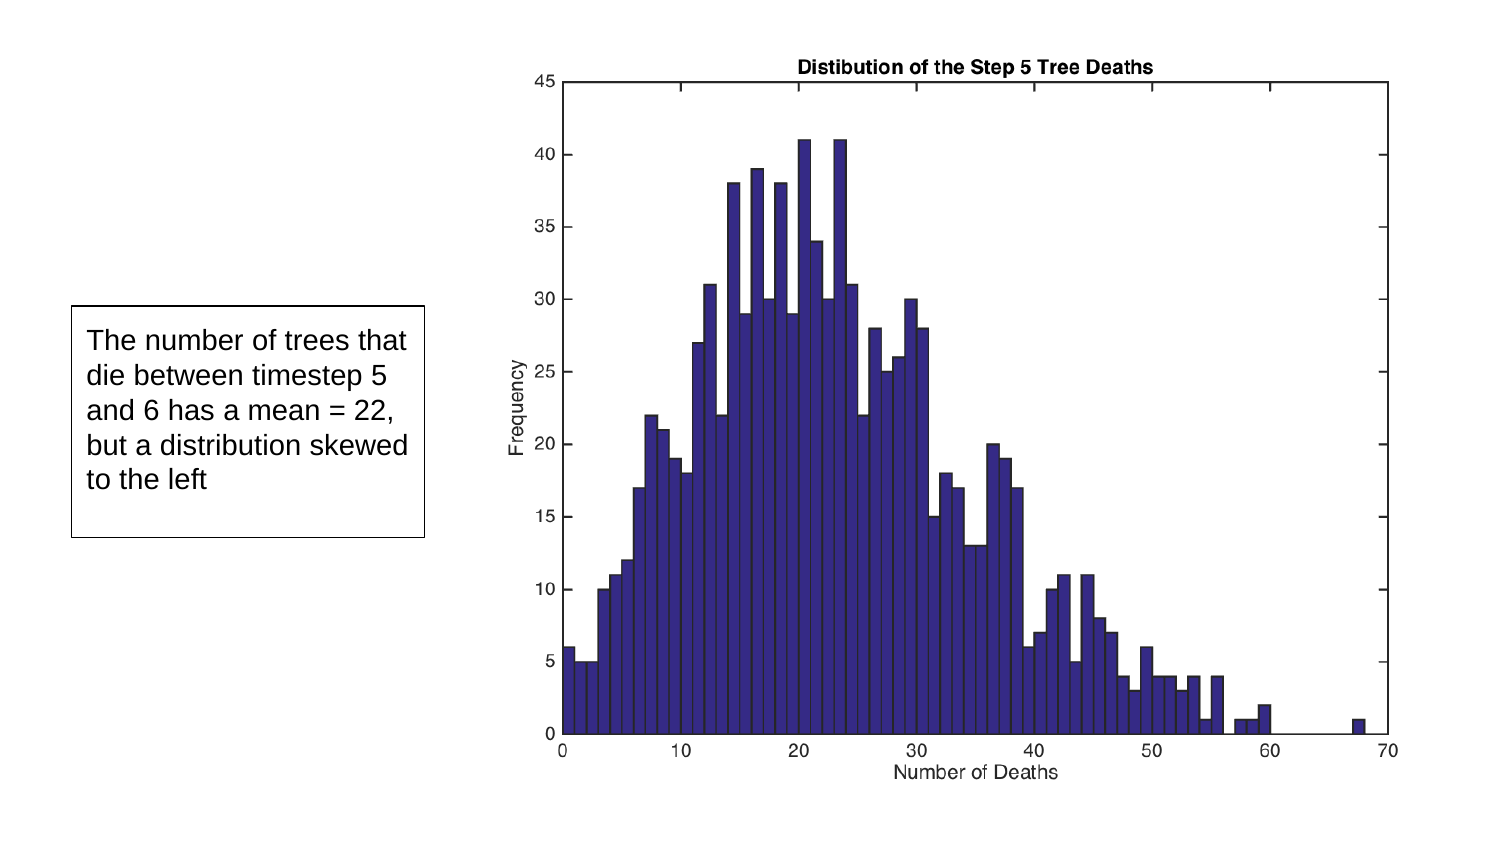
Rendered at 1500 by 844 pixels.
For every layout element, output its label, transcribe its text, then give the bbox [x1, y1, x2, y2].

picture [424, 22, 1489, 822]
text_box The number of trees that die between timestep 5 and 6 has a mean = 22, but a distribution skewed to the left [71, 306, 419, 538]
